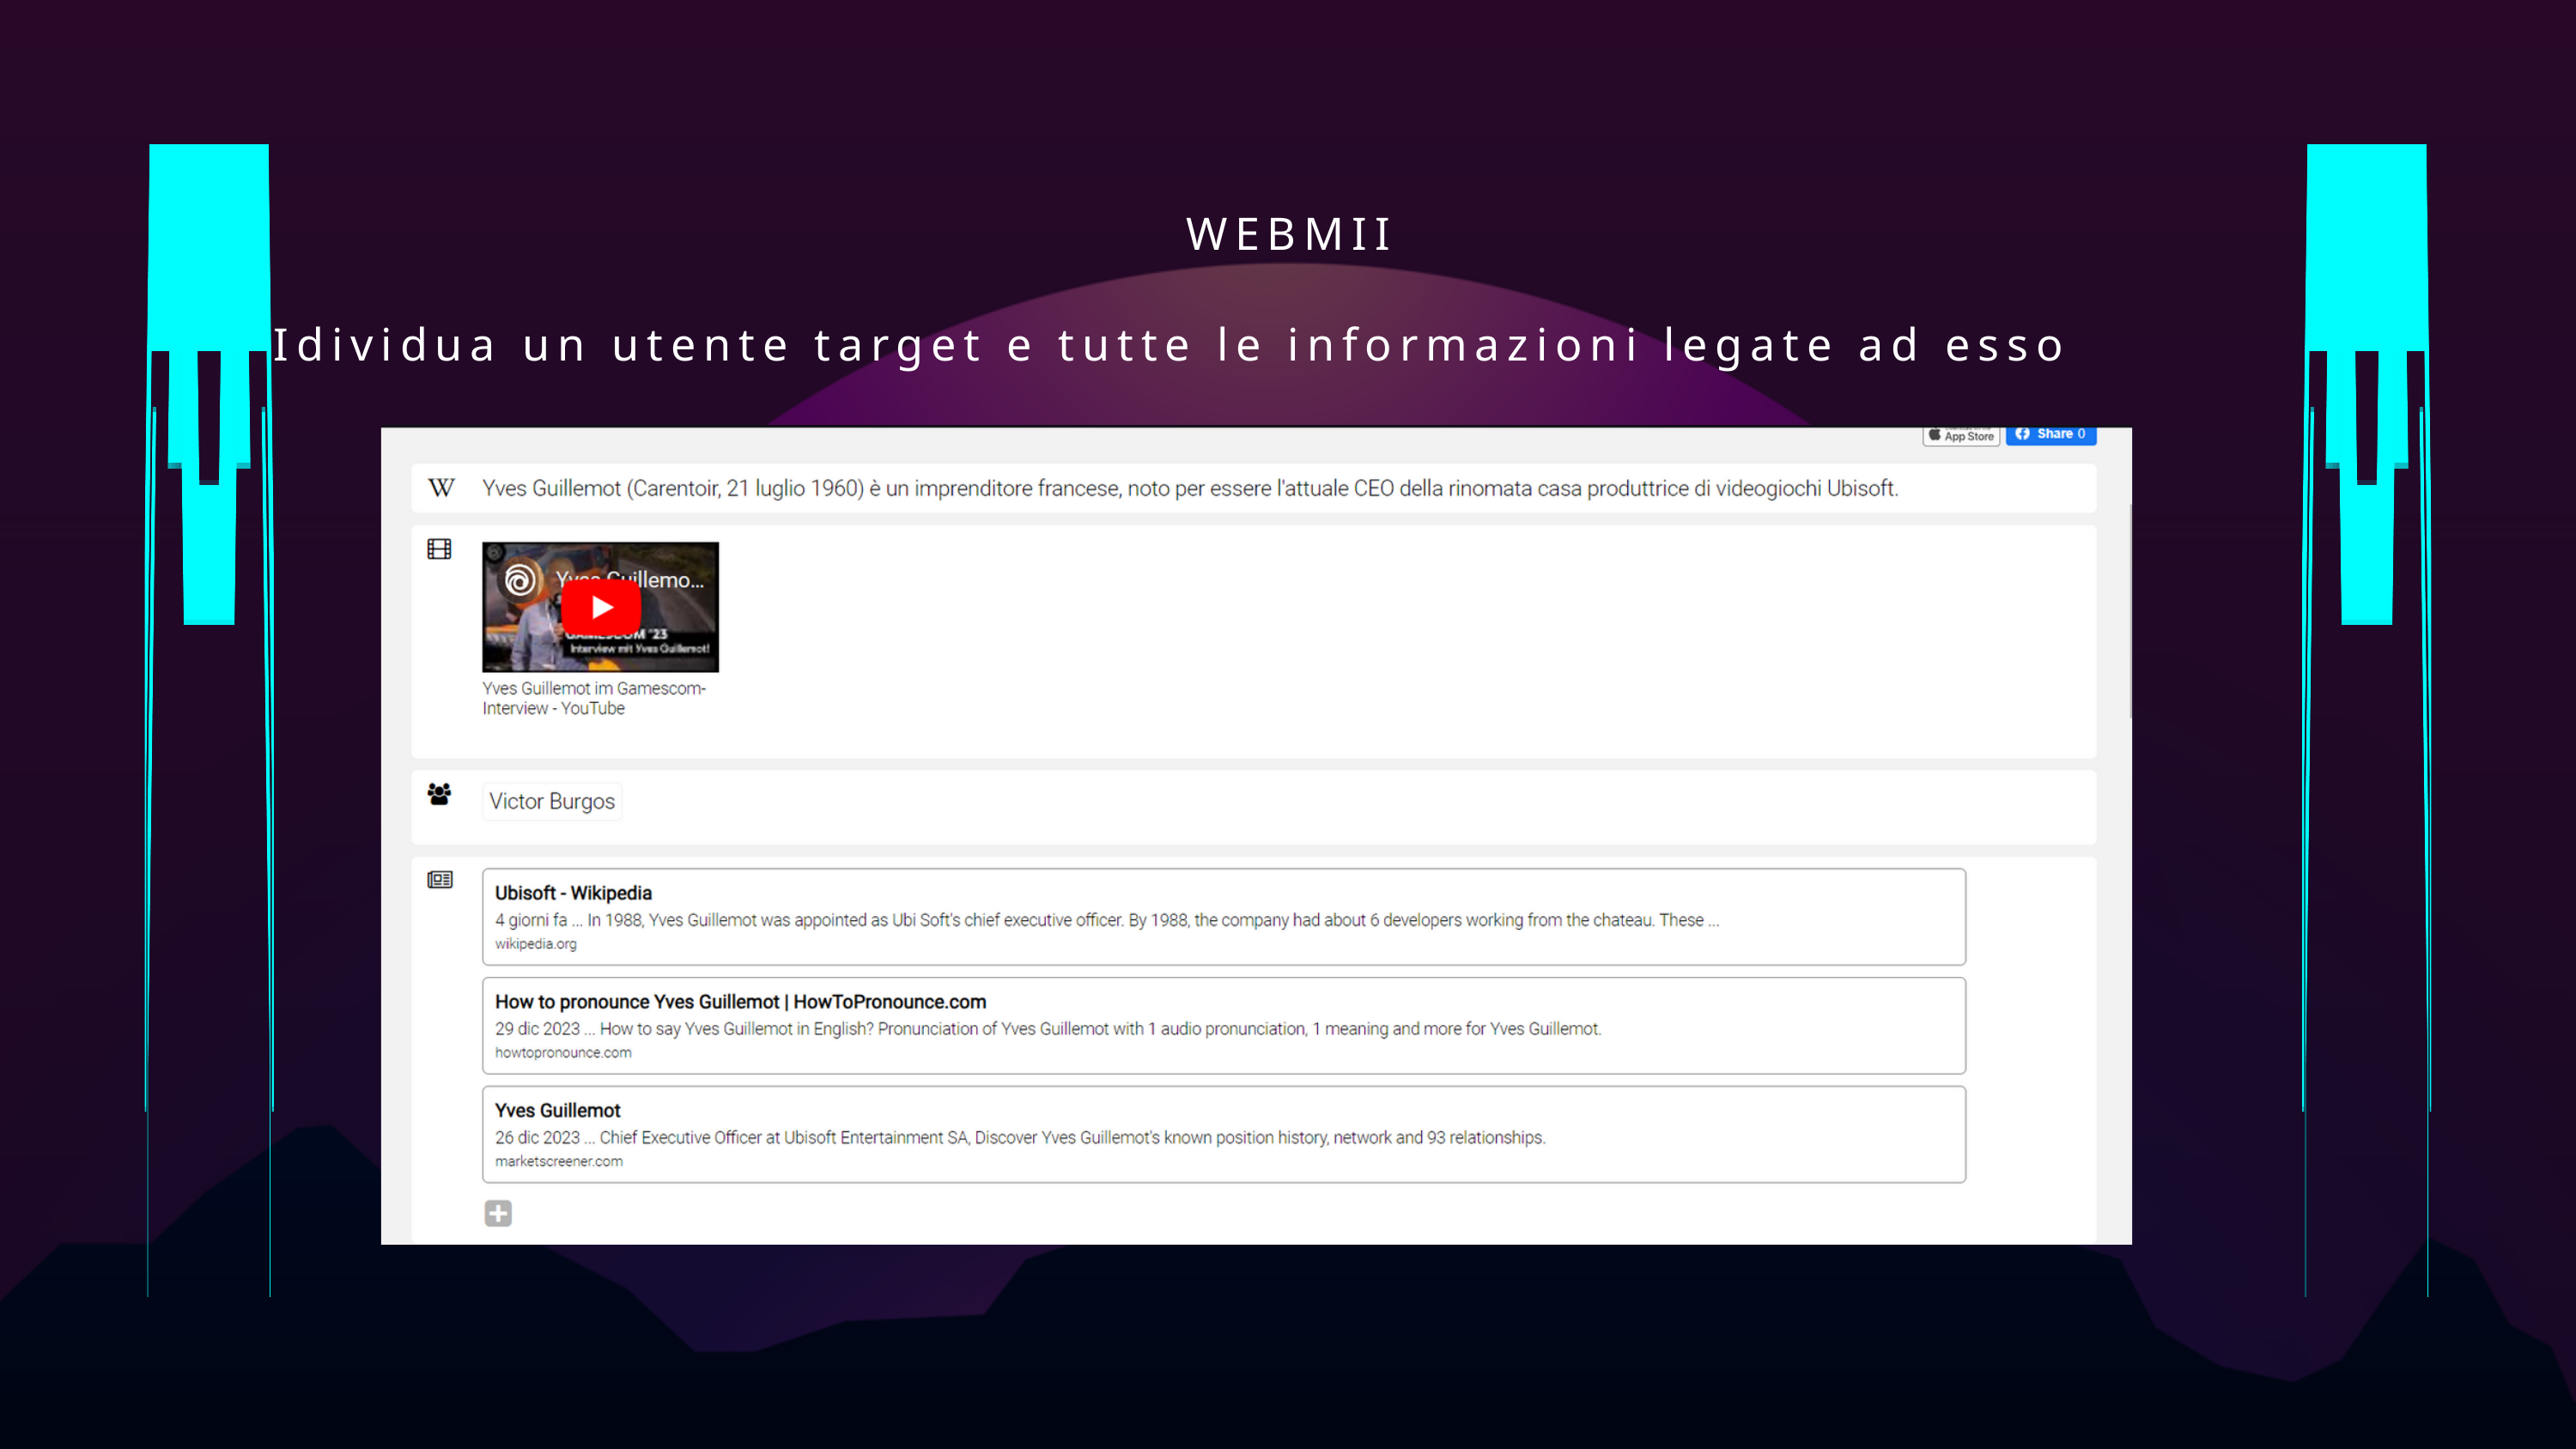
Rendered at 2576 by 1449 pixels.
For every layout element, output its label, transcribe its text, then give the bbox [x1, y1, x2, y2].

text_box WEBMII [274, 196, 2302, 259]
text_box [2302, 144, 2432, 1297]
text_box [380, 425, 2133, 1245]
text_box [0, 0, 2576, 1449]
text_box [144, 144, 274, 1297]
text_box Idividua un utente target e tutte le informazioni legate ad esso [274, 307, 2302, 370]
